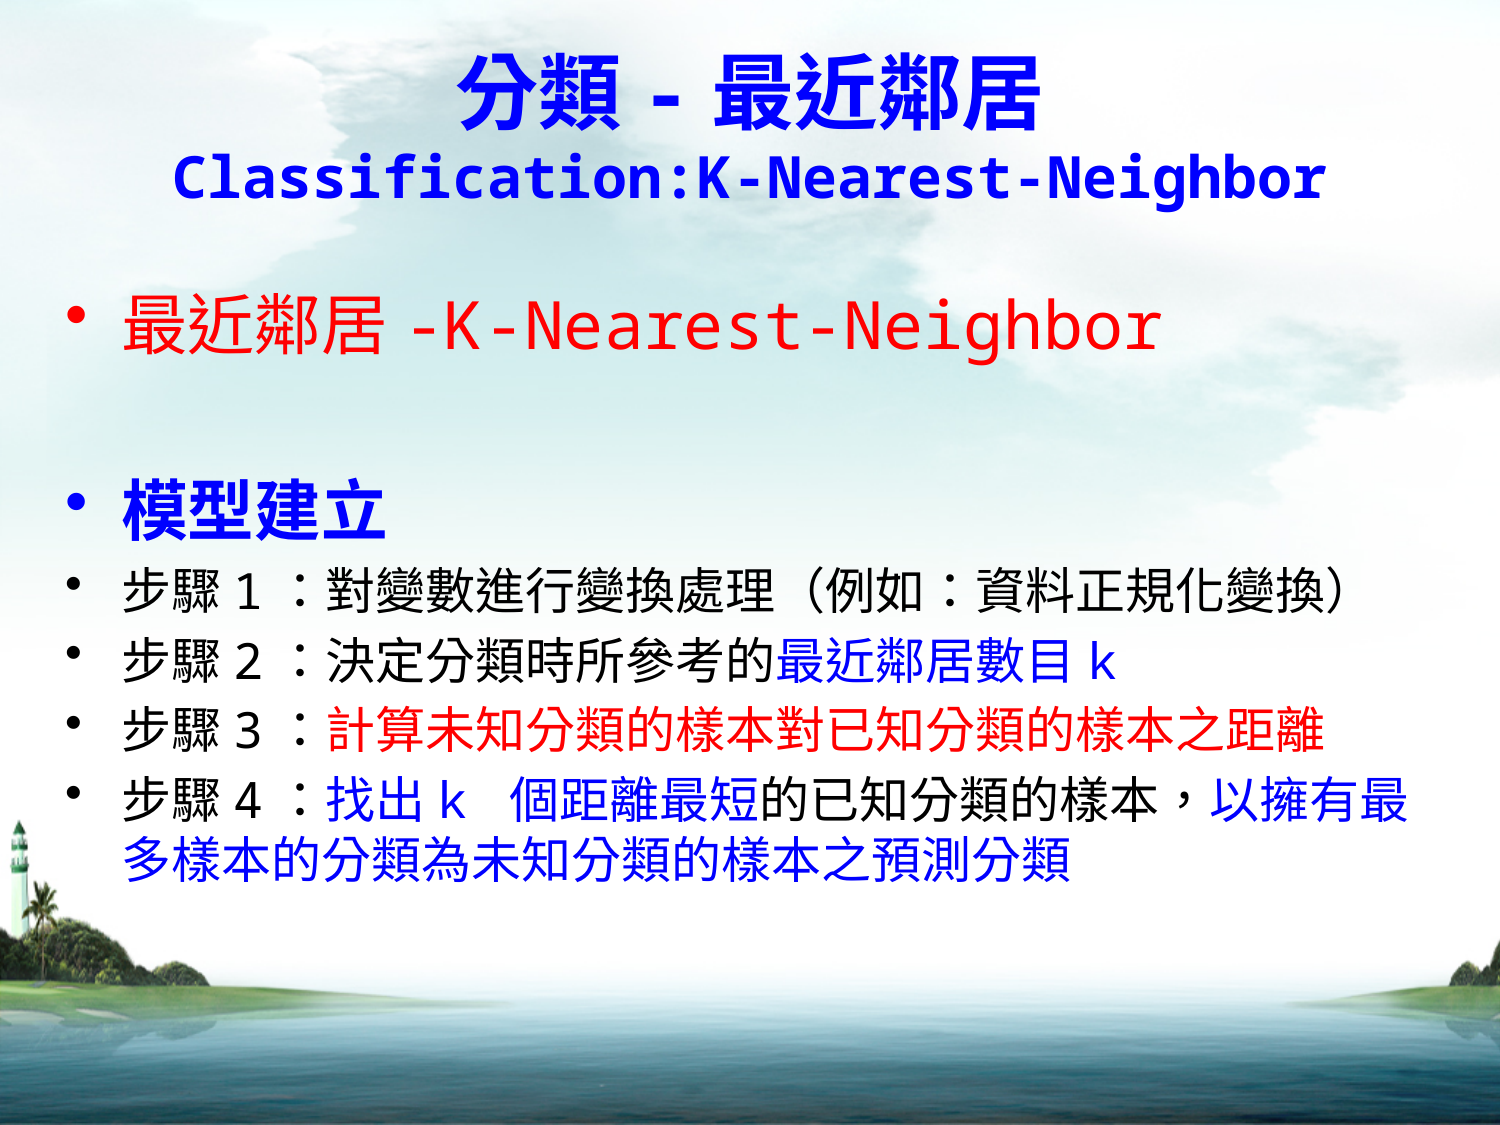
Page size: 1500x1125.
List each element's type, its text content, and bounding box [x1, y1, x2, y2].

list 最近鄰居-K-Nearest-Neighbor 模型建立 步驟1：對變數進行變換處理（例如：資料正規化變換） 步驟2：決定分類時所參考的最近鄰居數目k 步驟3：計算未知分類的樣本對已知分類的樣本之距離 步驟4：找出k 個距離最短的已知分類的樣本，以擁有最多樣本的分類為未知分類的樣本之預測分類 [50, 275, 1463, 1025]
picture [0, 0, 1500, 1125]
title 分類-最近鄰居 Classification:K-Nearest-Neighbor [62, 12, 1438, 238]
